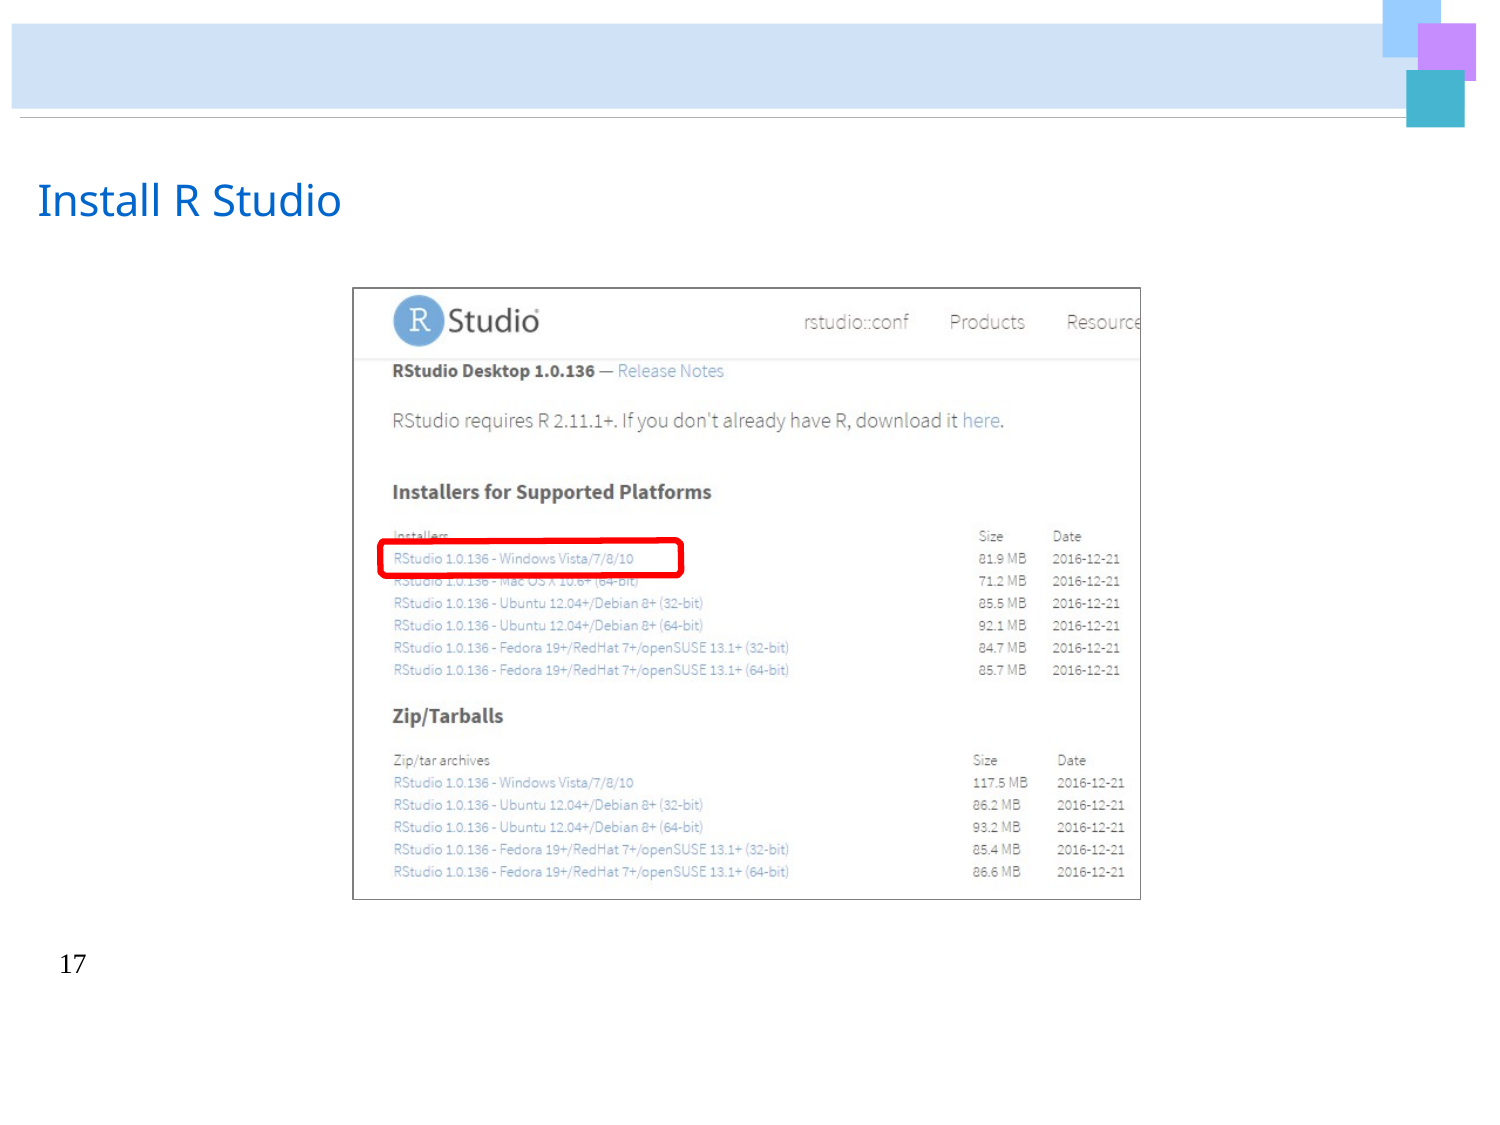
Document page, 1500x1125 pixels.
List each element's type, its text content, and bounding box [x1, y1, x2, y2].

text_box [352, 288, 1141, 900]
text_box [380, 540, 682, 576]
title Install R Studio [36, 172, 1089, 361]
slide_number 17 [55, 945, 90, 1125]
